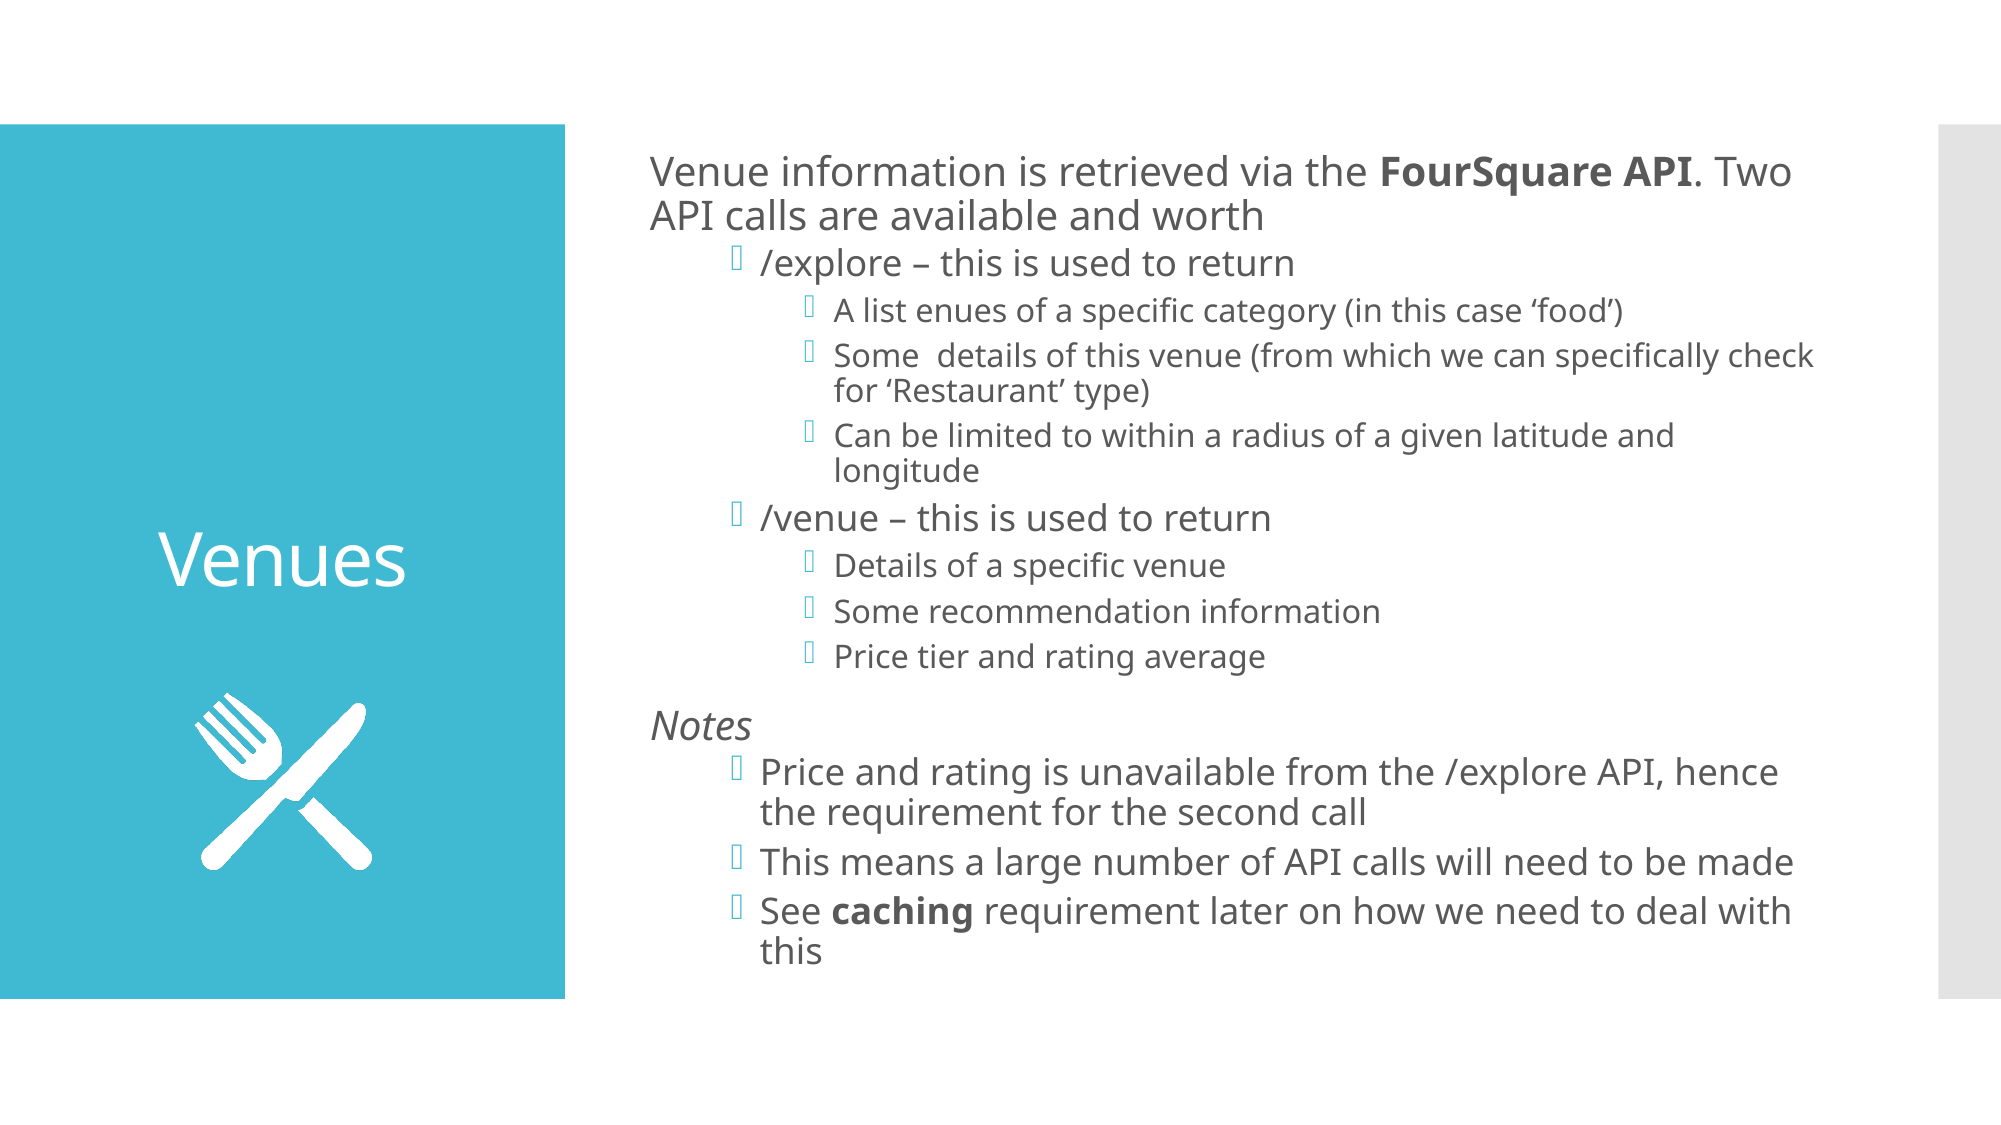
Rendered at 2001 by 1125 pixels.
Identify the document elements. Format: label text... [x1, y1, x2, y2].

picture [183, 681, 383, 881]
title Venues [41, 184, 525, 940]
list Venue information is retrieved via the FourSquare API. Two API calls are available and worth /explore – this is used to return A list enues of a specific category (in this case ‘food’) Some details of this venue (from which we can specifically check for ‘Restaurant’ type) Can be limited to within a radius of a given latitude and longitude /venue – this is used to return Details of a specific venue Some recommendation information Price tier and rating average Notes Price and rating is unavailable from the /explore API, hence the requirement for the second call This means a large number of API calls will need to be made See caching requirement later on how we need to deal with this [634, 141, 1835, 982]
